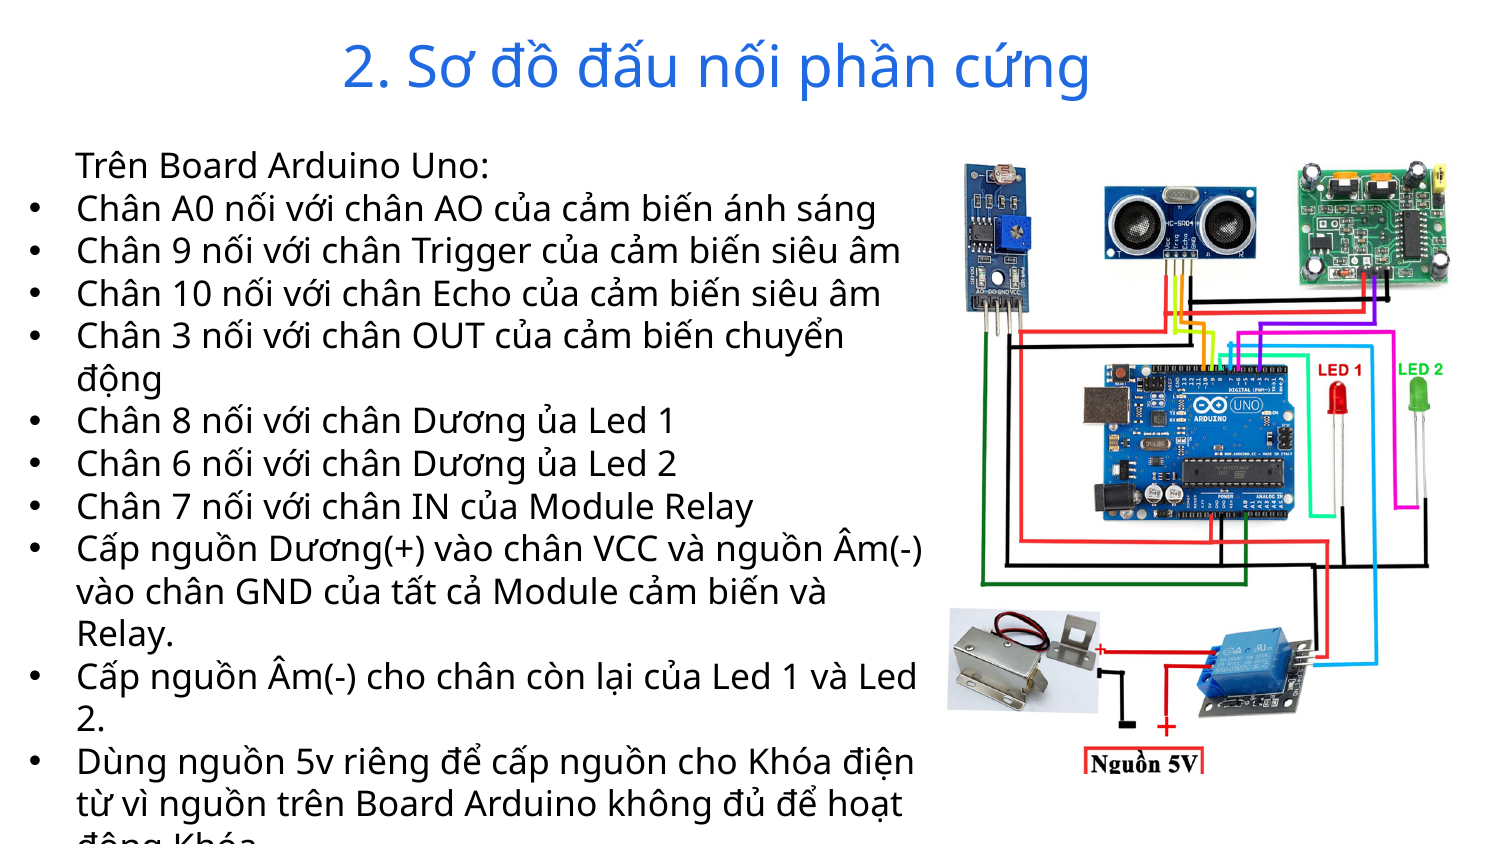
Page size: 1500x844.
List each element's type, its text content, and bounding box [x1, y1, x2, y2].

text_box [946, 145, 1463, 774]
text_box 2. Sơ đồ đấu nối phần cứng [327, 21, 1108, 145]
text_box Trên Board Arduino Uno: Chân A0 nối với chân AO của cảm biến ánh sáng Chân 9 nối với chân Trigger của cảm biến siêu âm Chân 10 nối với chân Echo của cảm biến siêu âm Chân 3 nối với chân OUT của cảm biến chuyển động Chân 8 nối với chân Dương ủa Led 1 Chân 6 nối với chân Dương ủa Led 2 Chân 7 nối với chân IN của Module Relay Cấp nguồn Dương(+) vào chân VCC và nguồn Âm(-) vào chân GND của tất cả Module cảm biến và Relay. Cấp nguồn Âm(-) cho chân còn lại của Led 1 và Led 2. Dùng nguồn 5v riêng để cấp nguồn cho Khóa điện từ vì nguồn trên Board Arduino không đủ để hoạt động Khóa. [14, 136, 946, 844]
